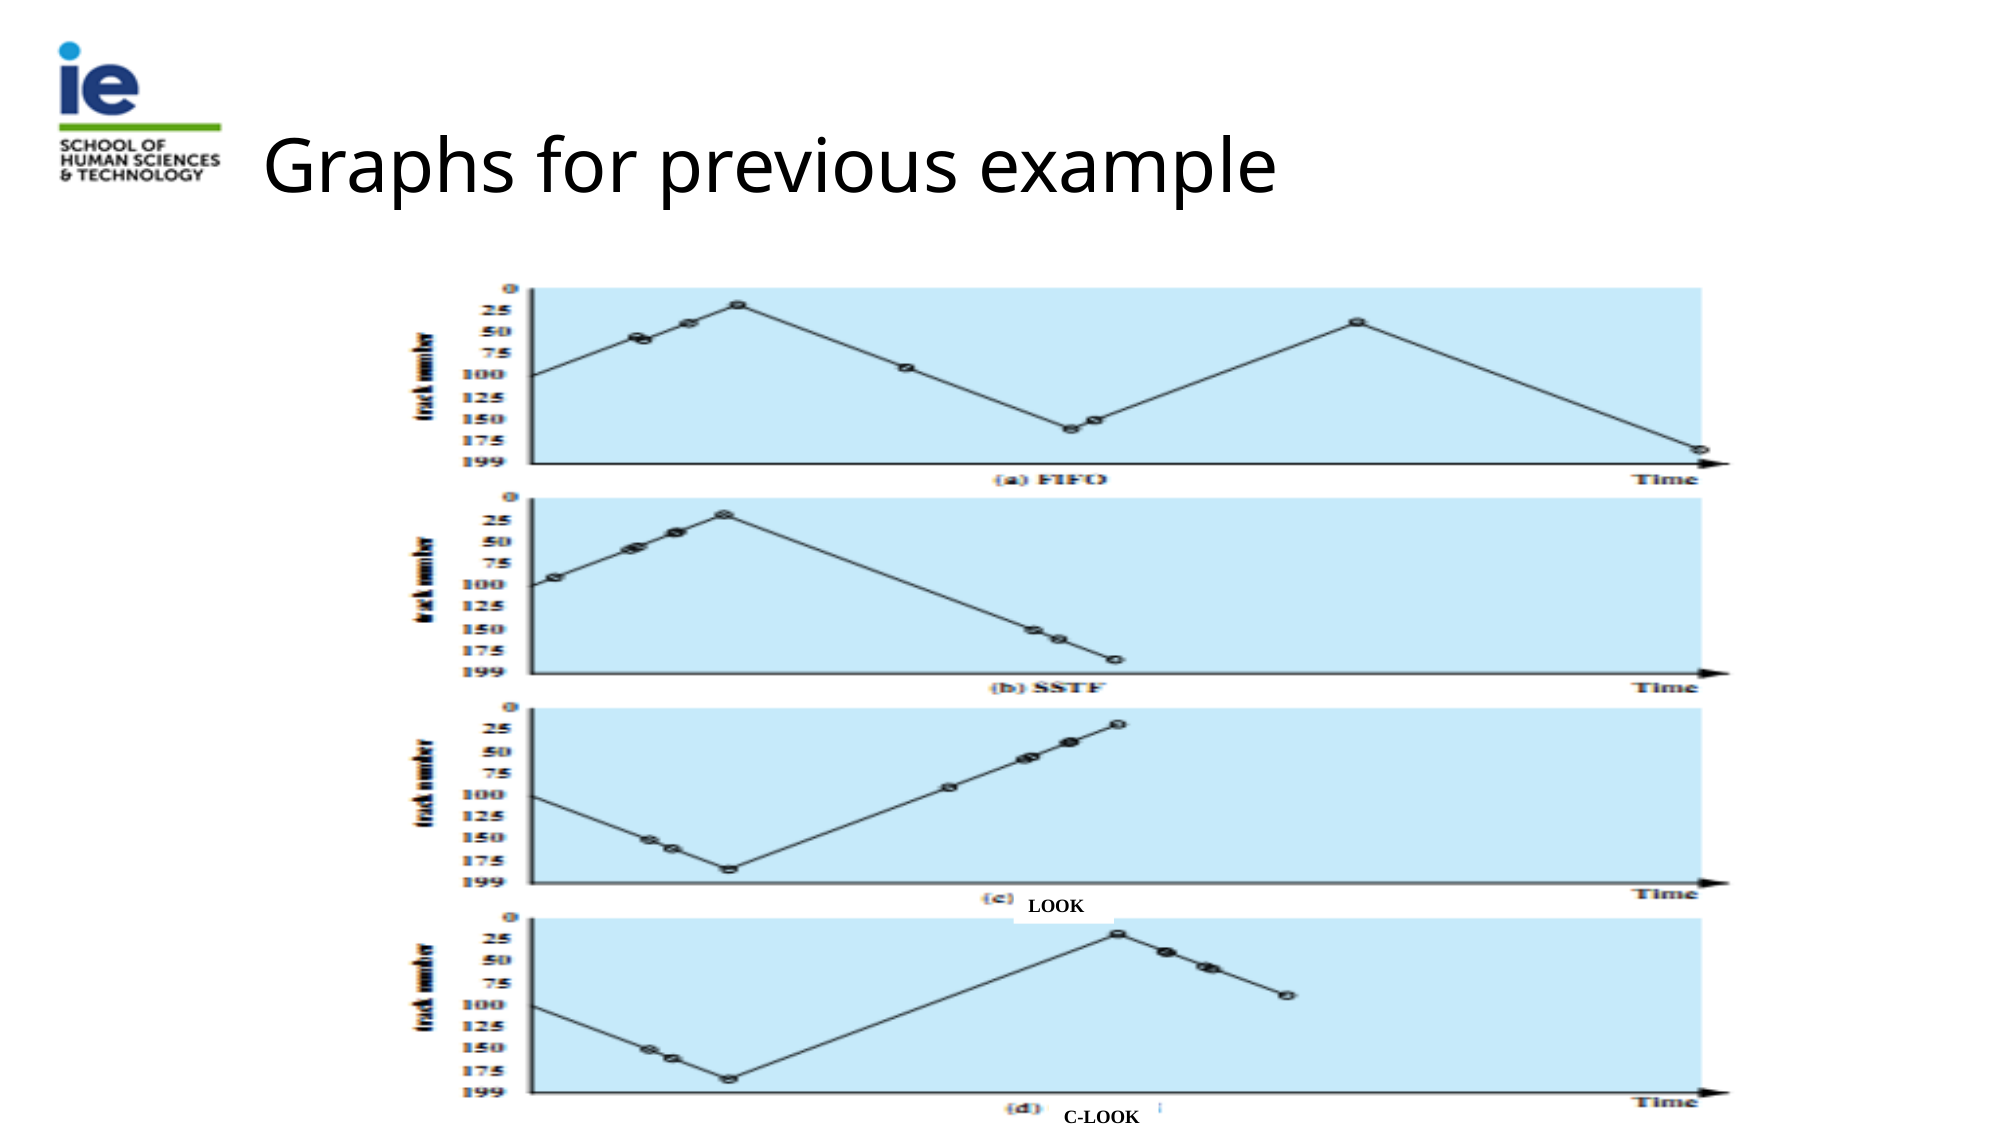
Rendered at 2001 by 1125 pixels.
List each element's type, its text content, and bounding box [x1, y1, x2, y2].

picture [42, 26, 256, 199]
title Graphs for previous example [247, 59, 1863, 278]
picture [379, 263, 1750, 1125]
